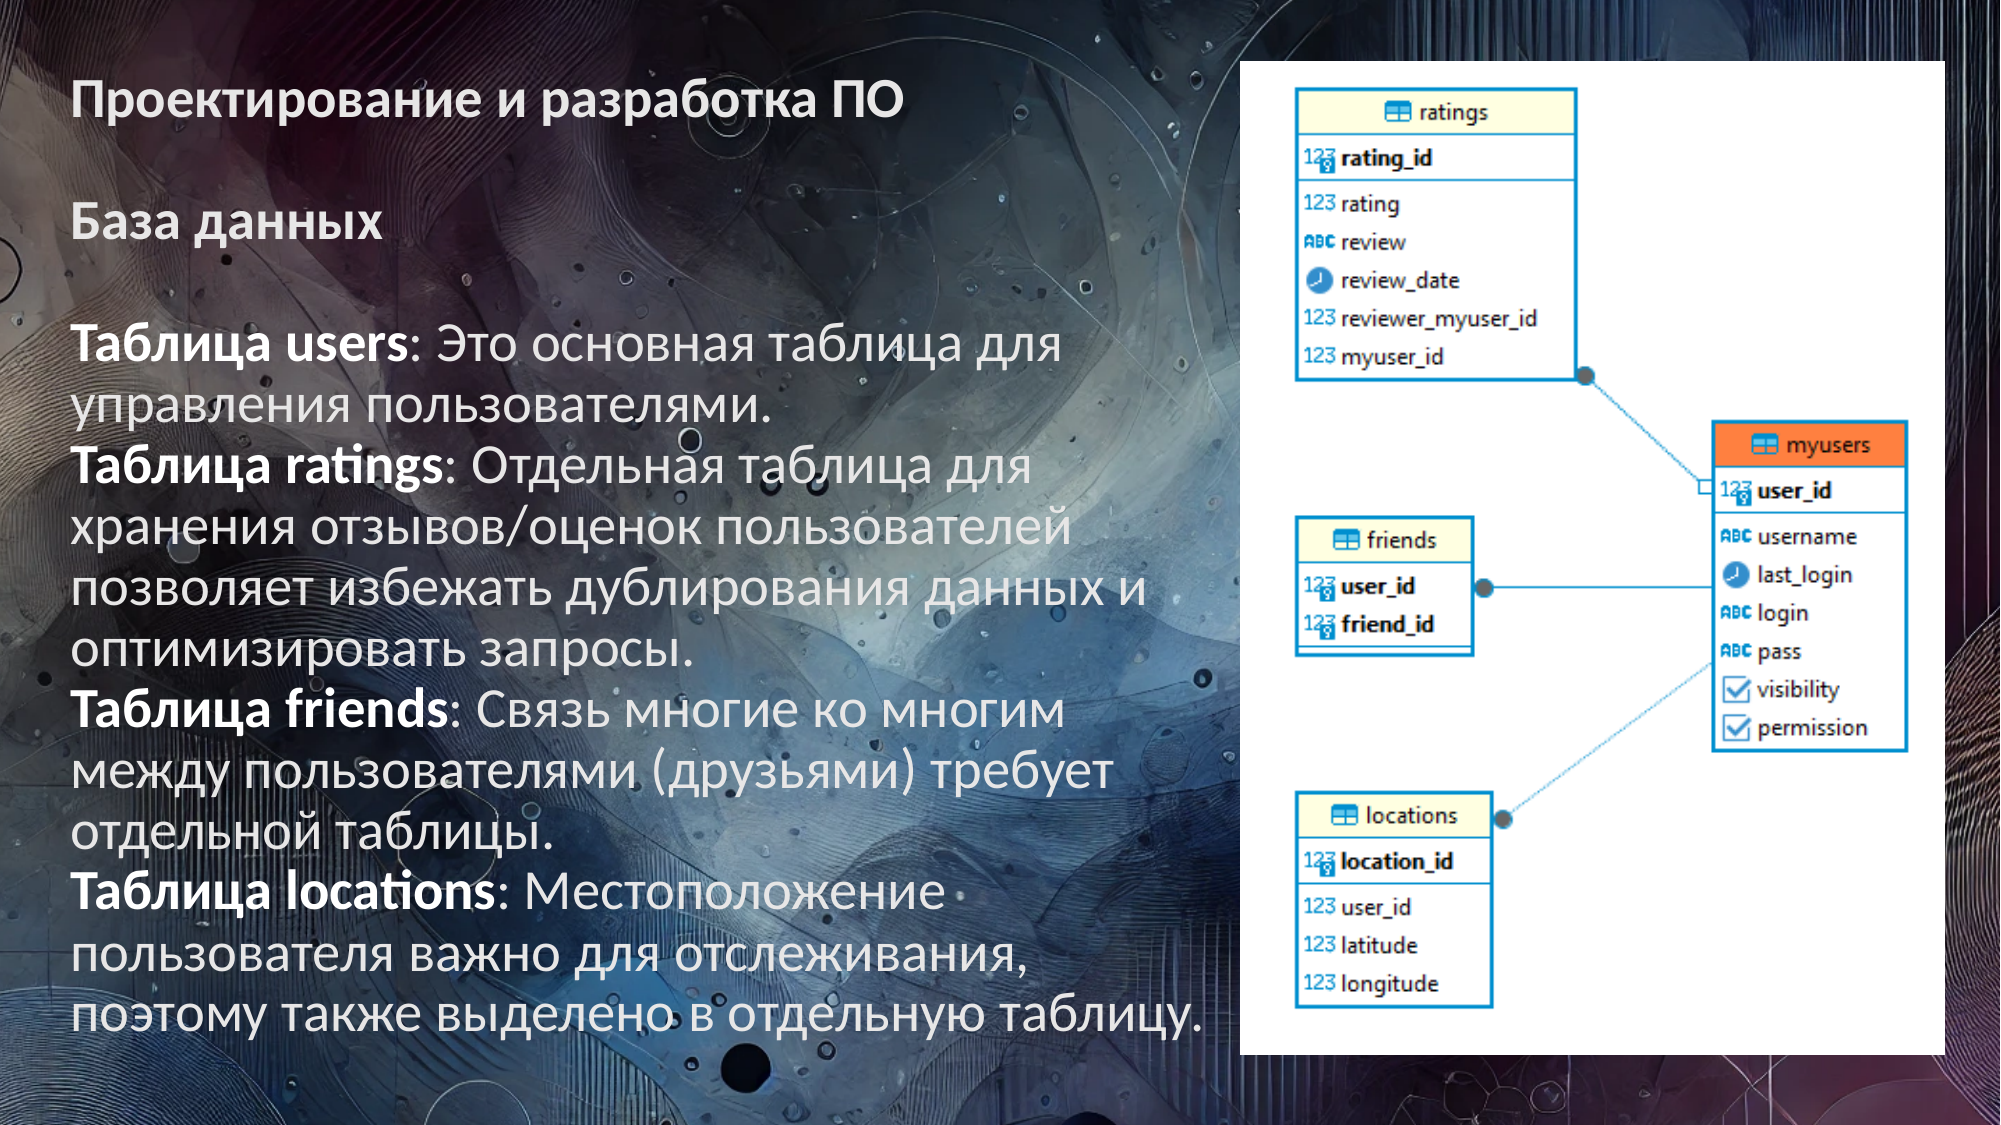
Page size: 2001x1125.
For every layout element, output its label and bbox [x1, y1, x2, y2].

picture [1240, 61, 1945, 1055]
list [0, 0, 2000, 1125]
